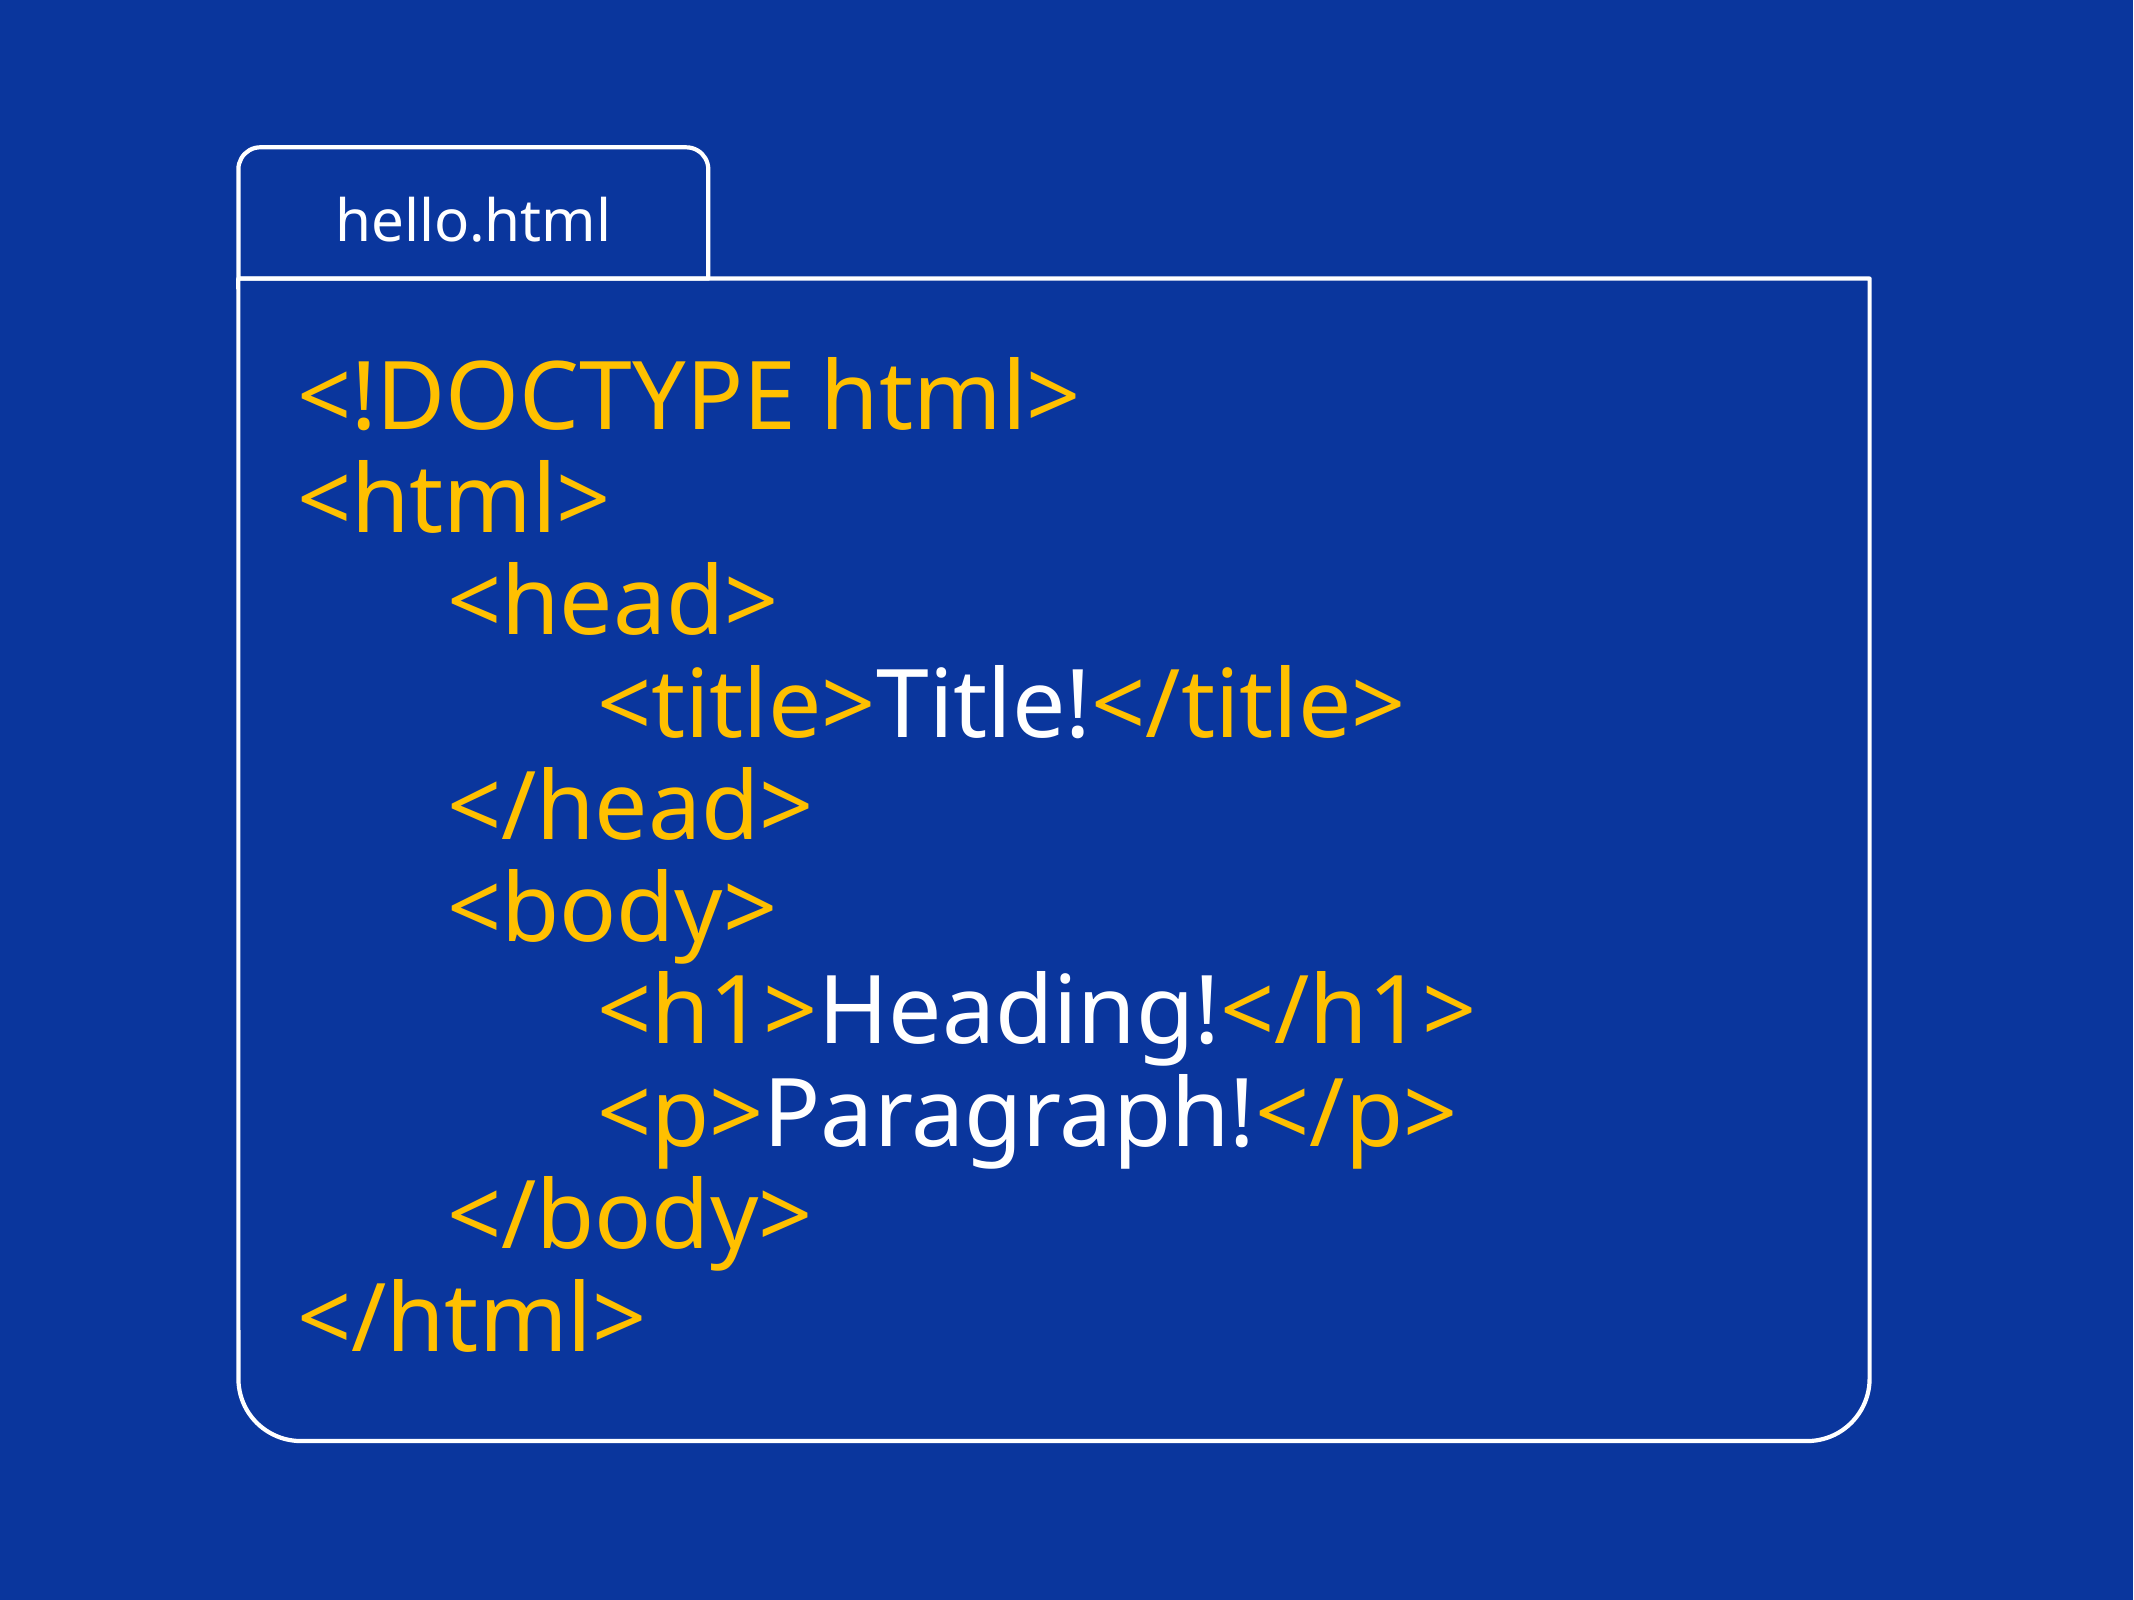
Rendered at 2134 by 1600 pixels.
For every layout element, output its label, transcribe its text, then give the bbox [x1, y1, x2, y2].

text_box [238, 278, 1870, 1442]
list <!DOCTYPE html> <html> <head> <title>Title!</title> </head> <body> <h1>Heading!</h1> <p>Paragraph!</p> </body> </html> [282, 312, 2032, 1407]
text_box [238, 147, 709, 279]
